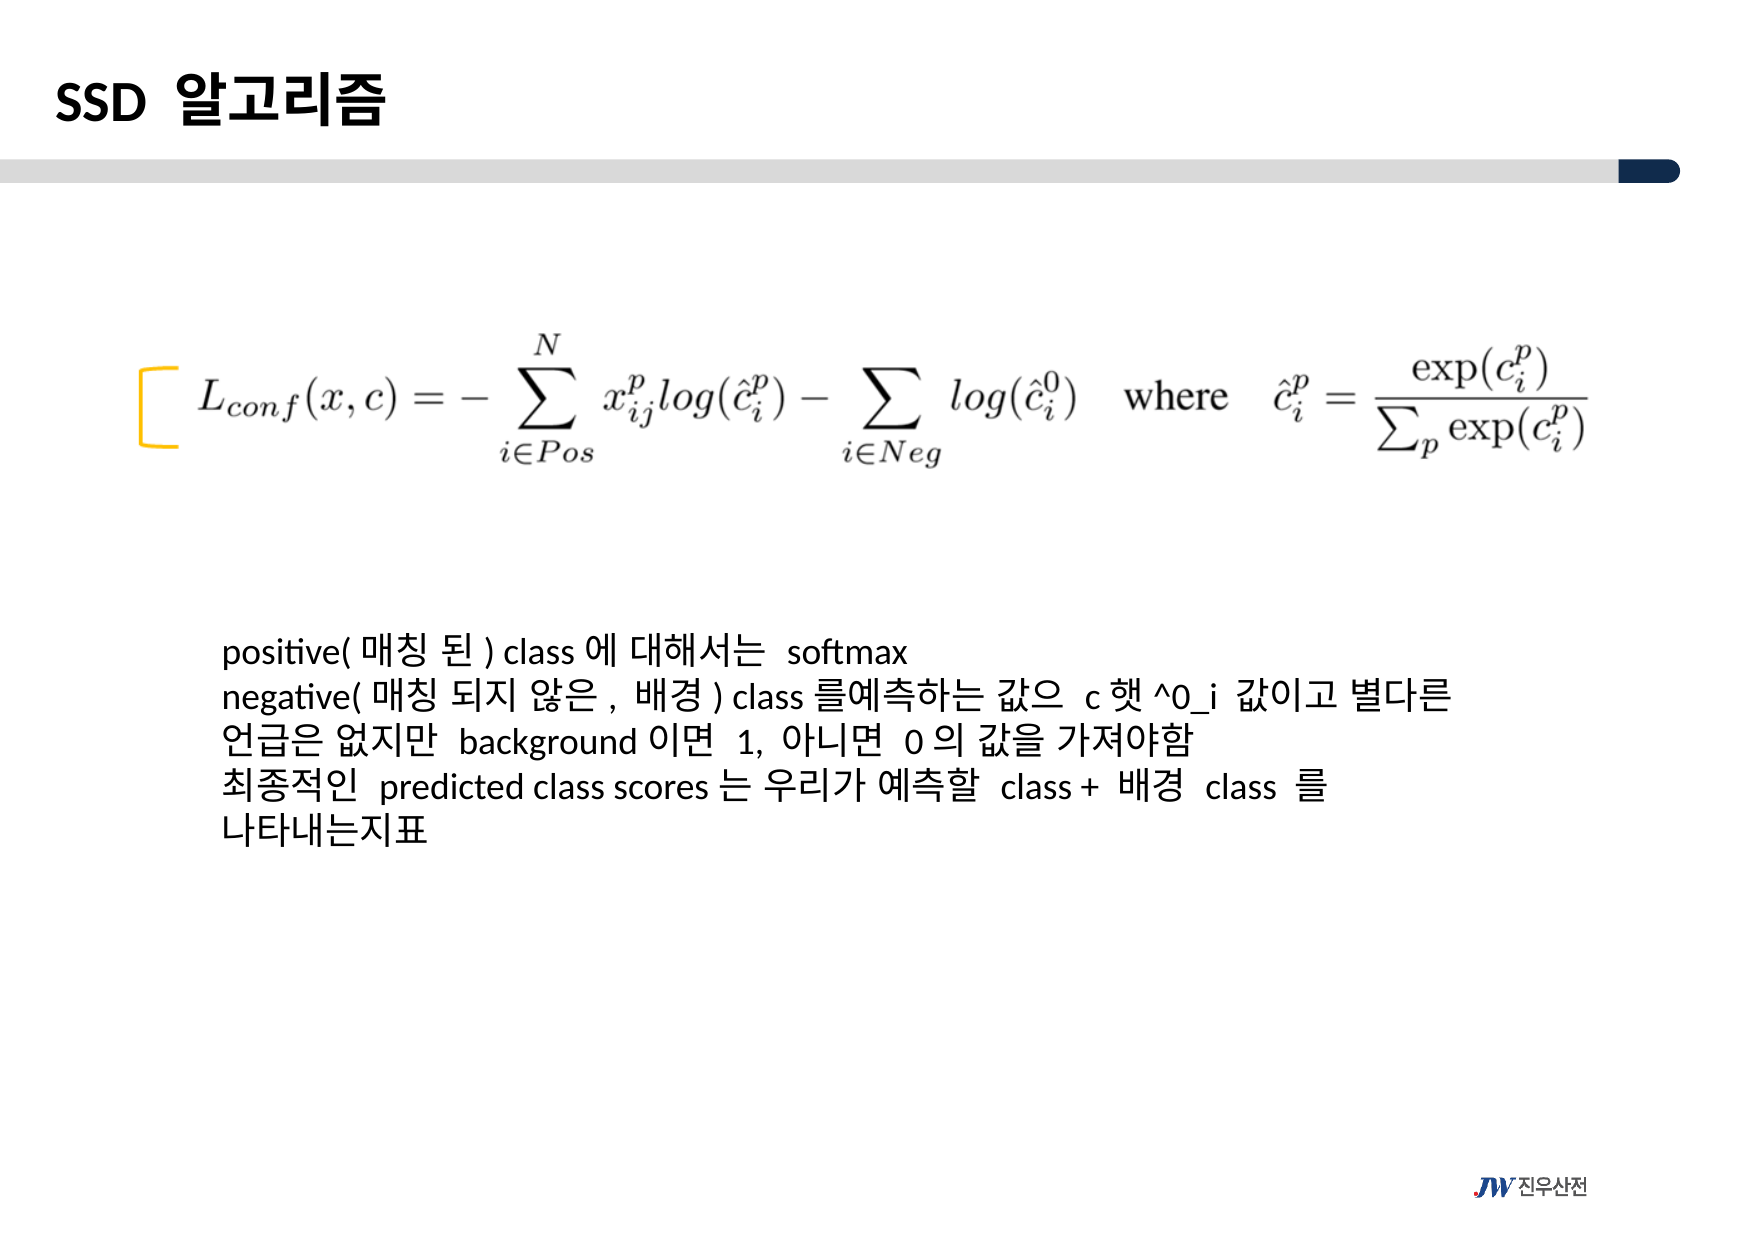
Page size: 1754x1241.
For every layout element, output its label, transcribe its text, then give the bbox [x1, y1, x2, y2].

picture [1465, 1172, 1596, 1203]
text_box positive(매칭 된) class에 대해서는 softmax negative(매칭 되지 않은, 배경) class를예측하는 값으 c햇^0_i 값이고 별다른 언급은 없지만 background이면 1, 아니면 0의 값을 가져야함 최종적인 predicted class scores는 우리가 예측할 class + 배경 class 를 나타내는지표 [206, 619, 1500, 860]
text_box SSD 알고리즘 [40, 55, 404, 140]
picture [109, 307, 1685, 533]
